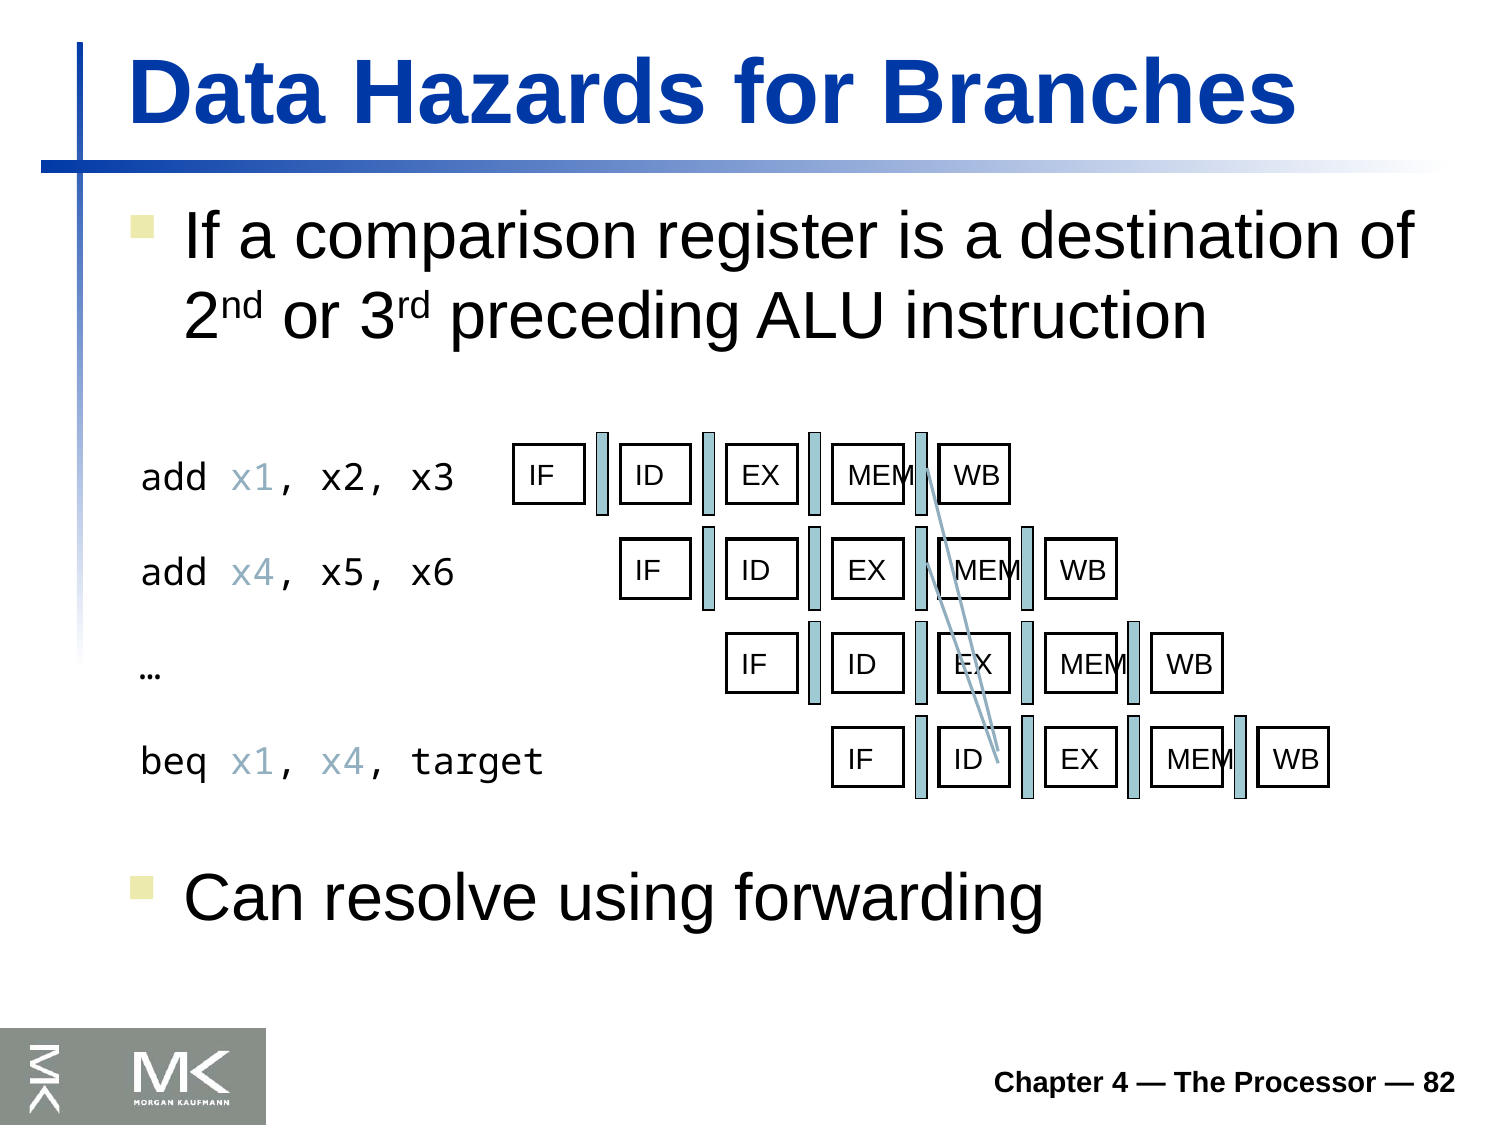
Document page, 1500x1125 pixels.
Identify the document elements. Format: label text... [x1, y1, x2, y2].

list If a comparison register is a destination of 2nd or 3rd preceding ALU instruction [112, 184, 1469, 387]
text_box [513, 432, 1011, 516]
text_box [832, 715, 1330, 799]
text_box Can resolve using forwarding [112, 846, 1388, 953]
text_box … [124, 634, 177, 695]
text_box add x4, x5, x6 [125, 540, 470, 601]
footer Chapter 4 — The Processor — 82 [277, 1046, 1471, 1106]
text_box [726, 621, 1223, 705]
text_box add x1, x2, x3 [125, 445, 470, 506]
picture [0, 1028, 266, 1125]
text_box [619, 526, 1117, 611]
text_box beq x1, x4, target [125, 729, 561, 790]
title Data Hazards for Branches [112, 23, 1468, 149]
